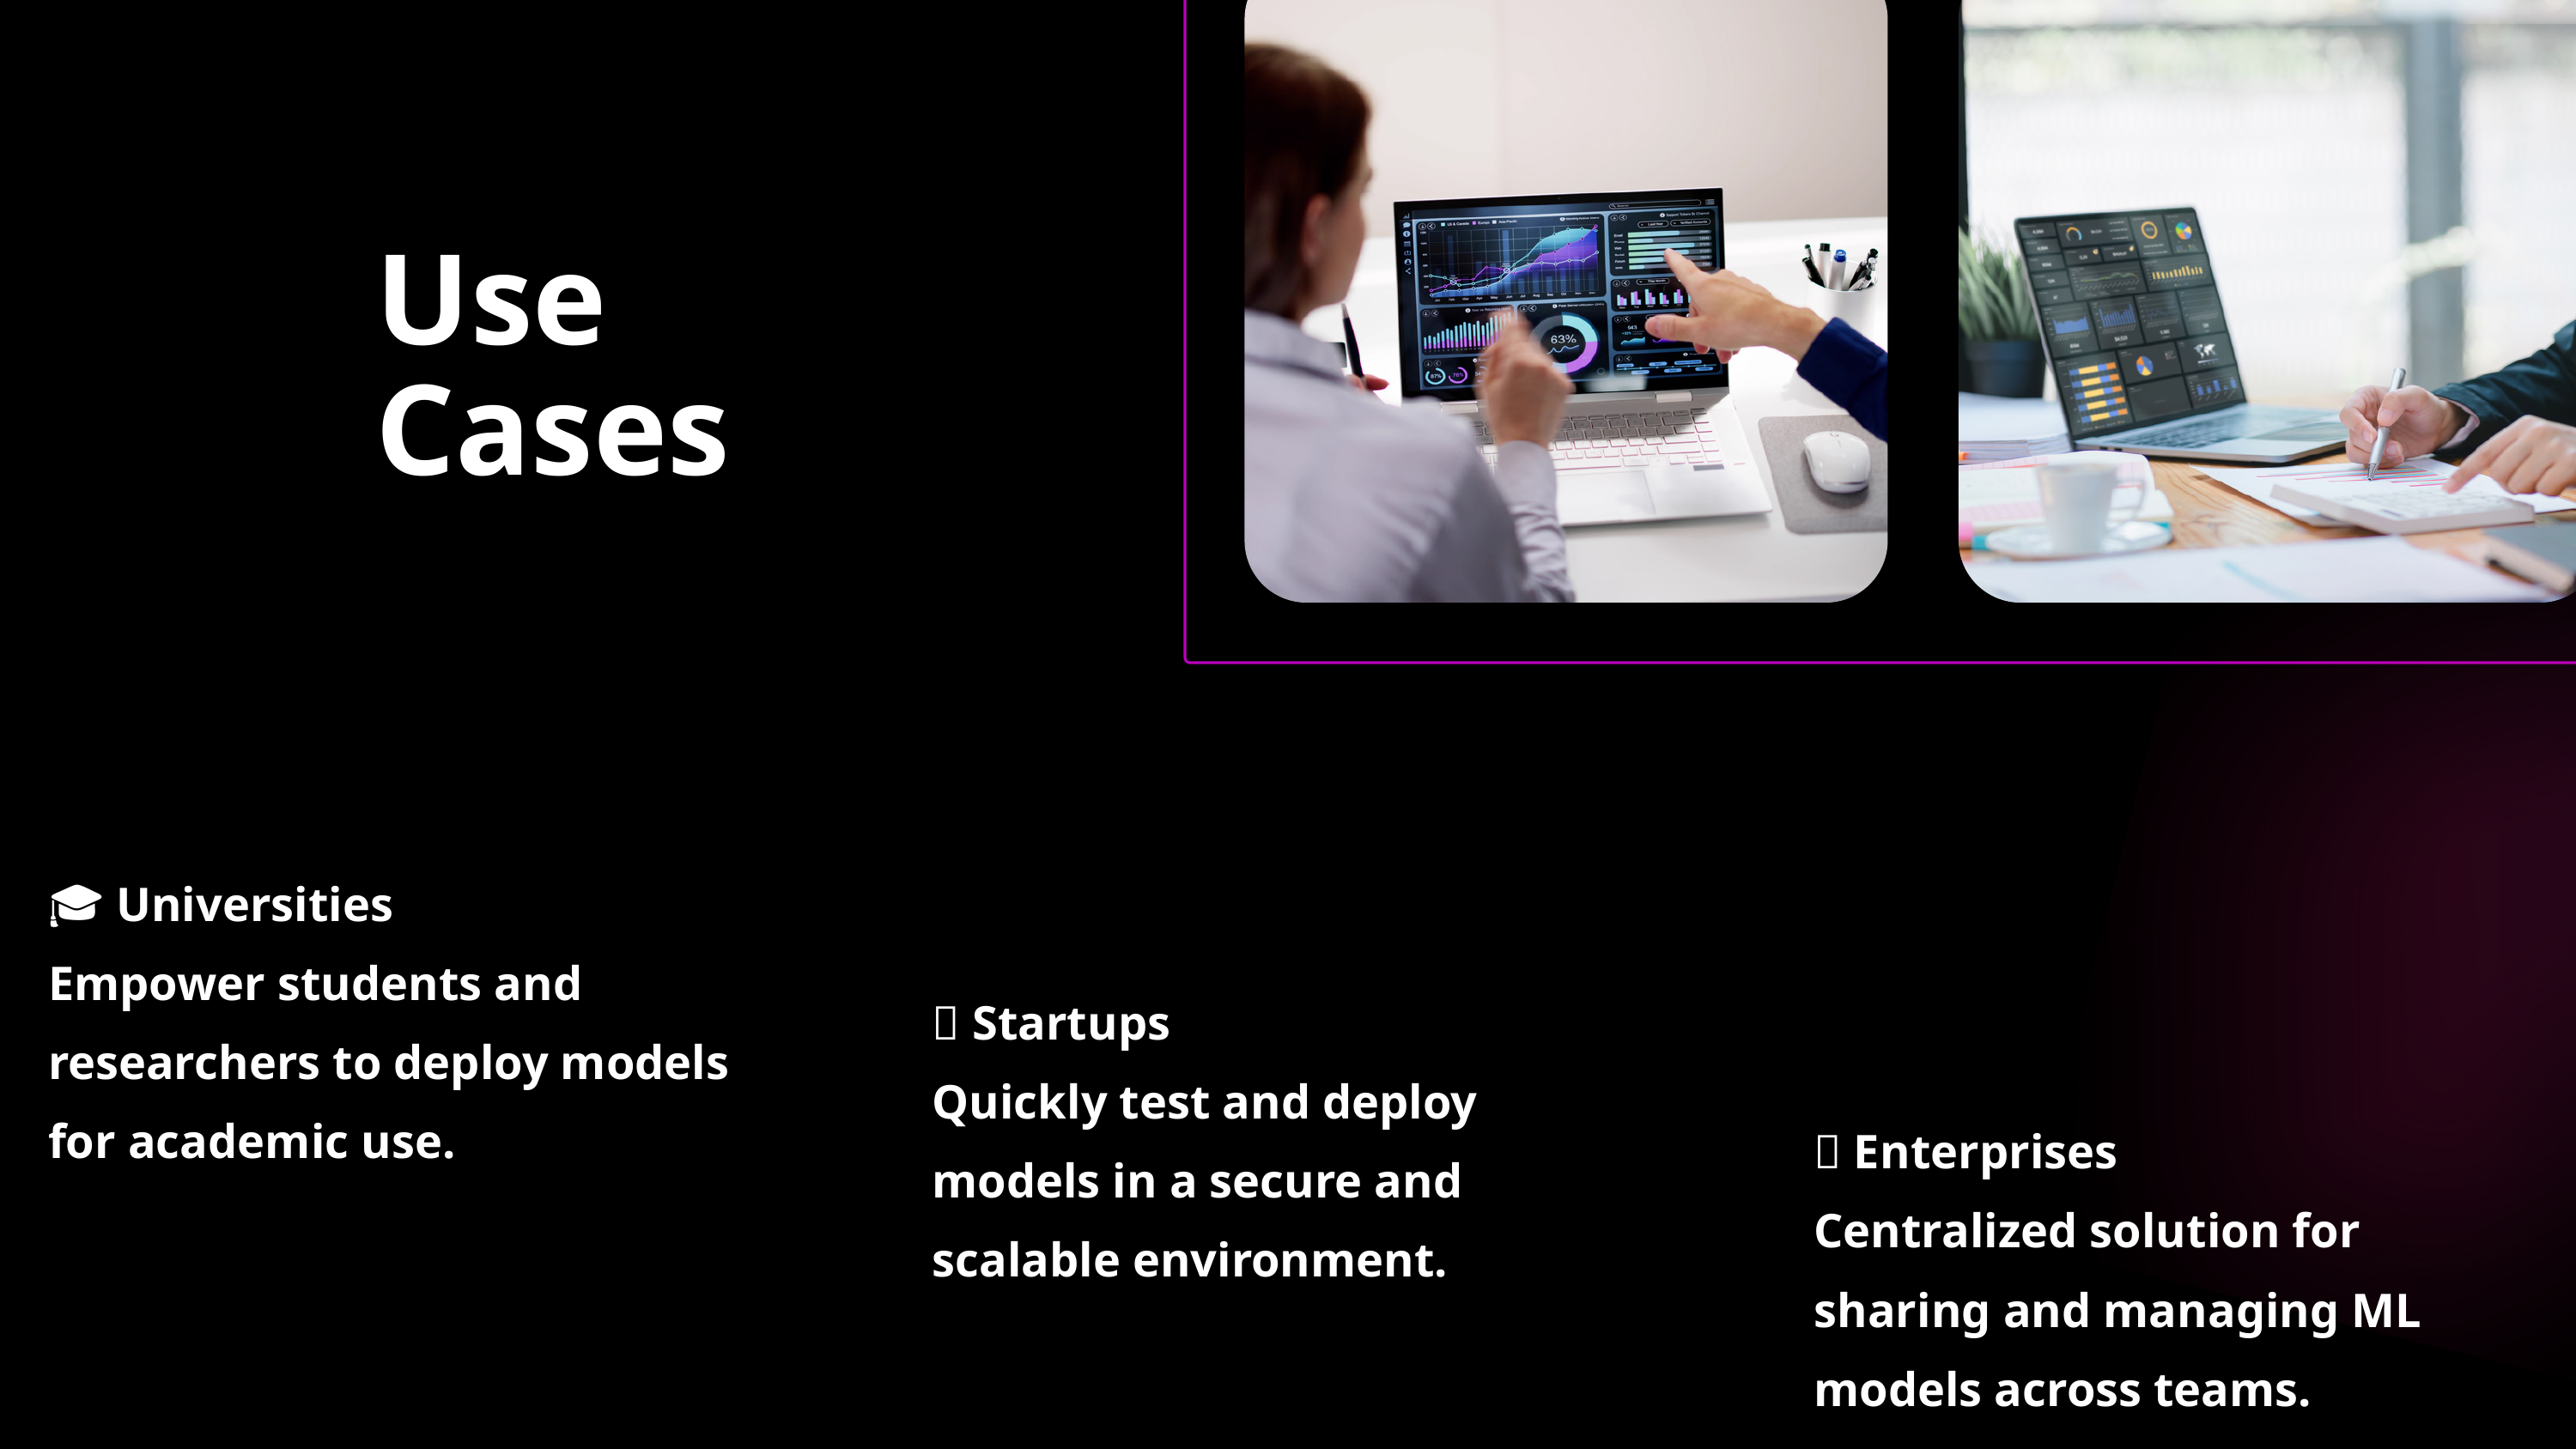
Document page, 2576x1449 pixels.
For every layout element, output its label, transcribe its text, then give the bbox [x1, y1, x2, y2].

text_box [2060, 670, 2576, 1382]
text_box 🚀 Startups Quickly test and deploy models in a secure and scalable environment. [932, 970, 1644, 1366]
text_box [1244, 0, 1888, 603]
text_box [1958, 0, 2576, 603]
text_box 🏢 Enterprises Centralized solution for sharing and managing ML models across teams. [1814, 1099, 2526, 1416]
text_box 🎓 Universities Empower students and researchers to deploy models for academic use. [48, 852, 760, 1247]
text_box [1184, 0, 2576, 664]
text_box Use Cases [375, 239, 891, 500]
